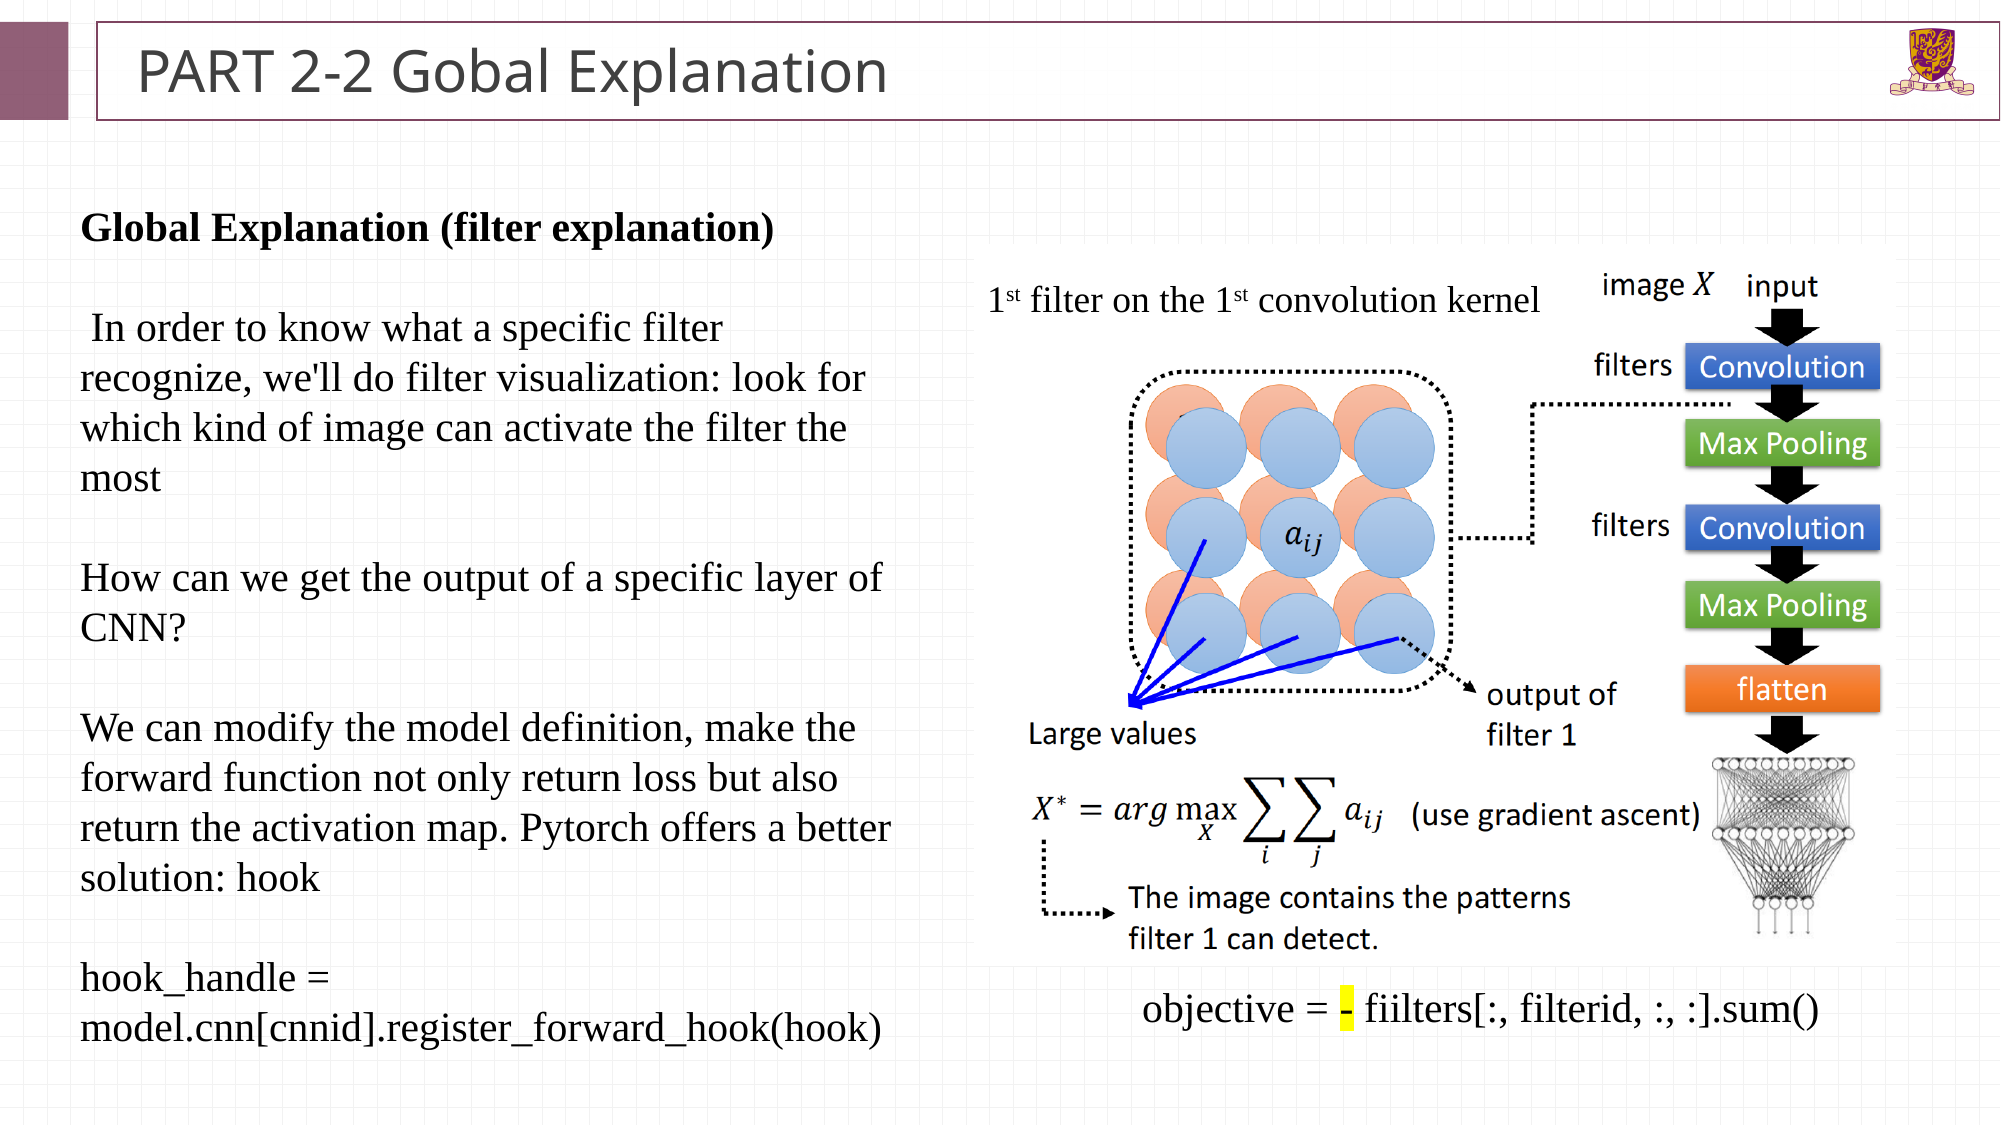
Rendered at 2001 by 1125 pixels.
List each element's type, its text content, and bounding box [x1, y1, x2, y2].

picture [1864, 25, 2000, 122]
picture [974, 244, 1896, 966]
text_box PART 2-2 Gobal Explanation [121, 34, 1823, 122]
text_box Global Explanation (filter explanation) In order to know what a specific filter recognize, we'll do filter visualization: look for which kind of image can activate the filter the most How can we get the output of a specific layer of CNN? We can modify the model definition, make the forward function not only return loss but also return the activation map. Pytorch offers a better solution: hook hook_handle = model.cnn[cnnid].register_forward_hook(hook) [65, 192, 909, 1108]
text_box objective = - fiilters[:, filterid, :, :].sum() [1127, 972, 2000, 1038]
